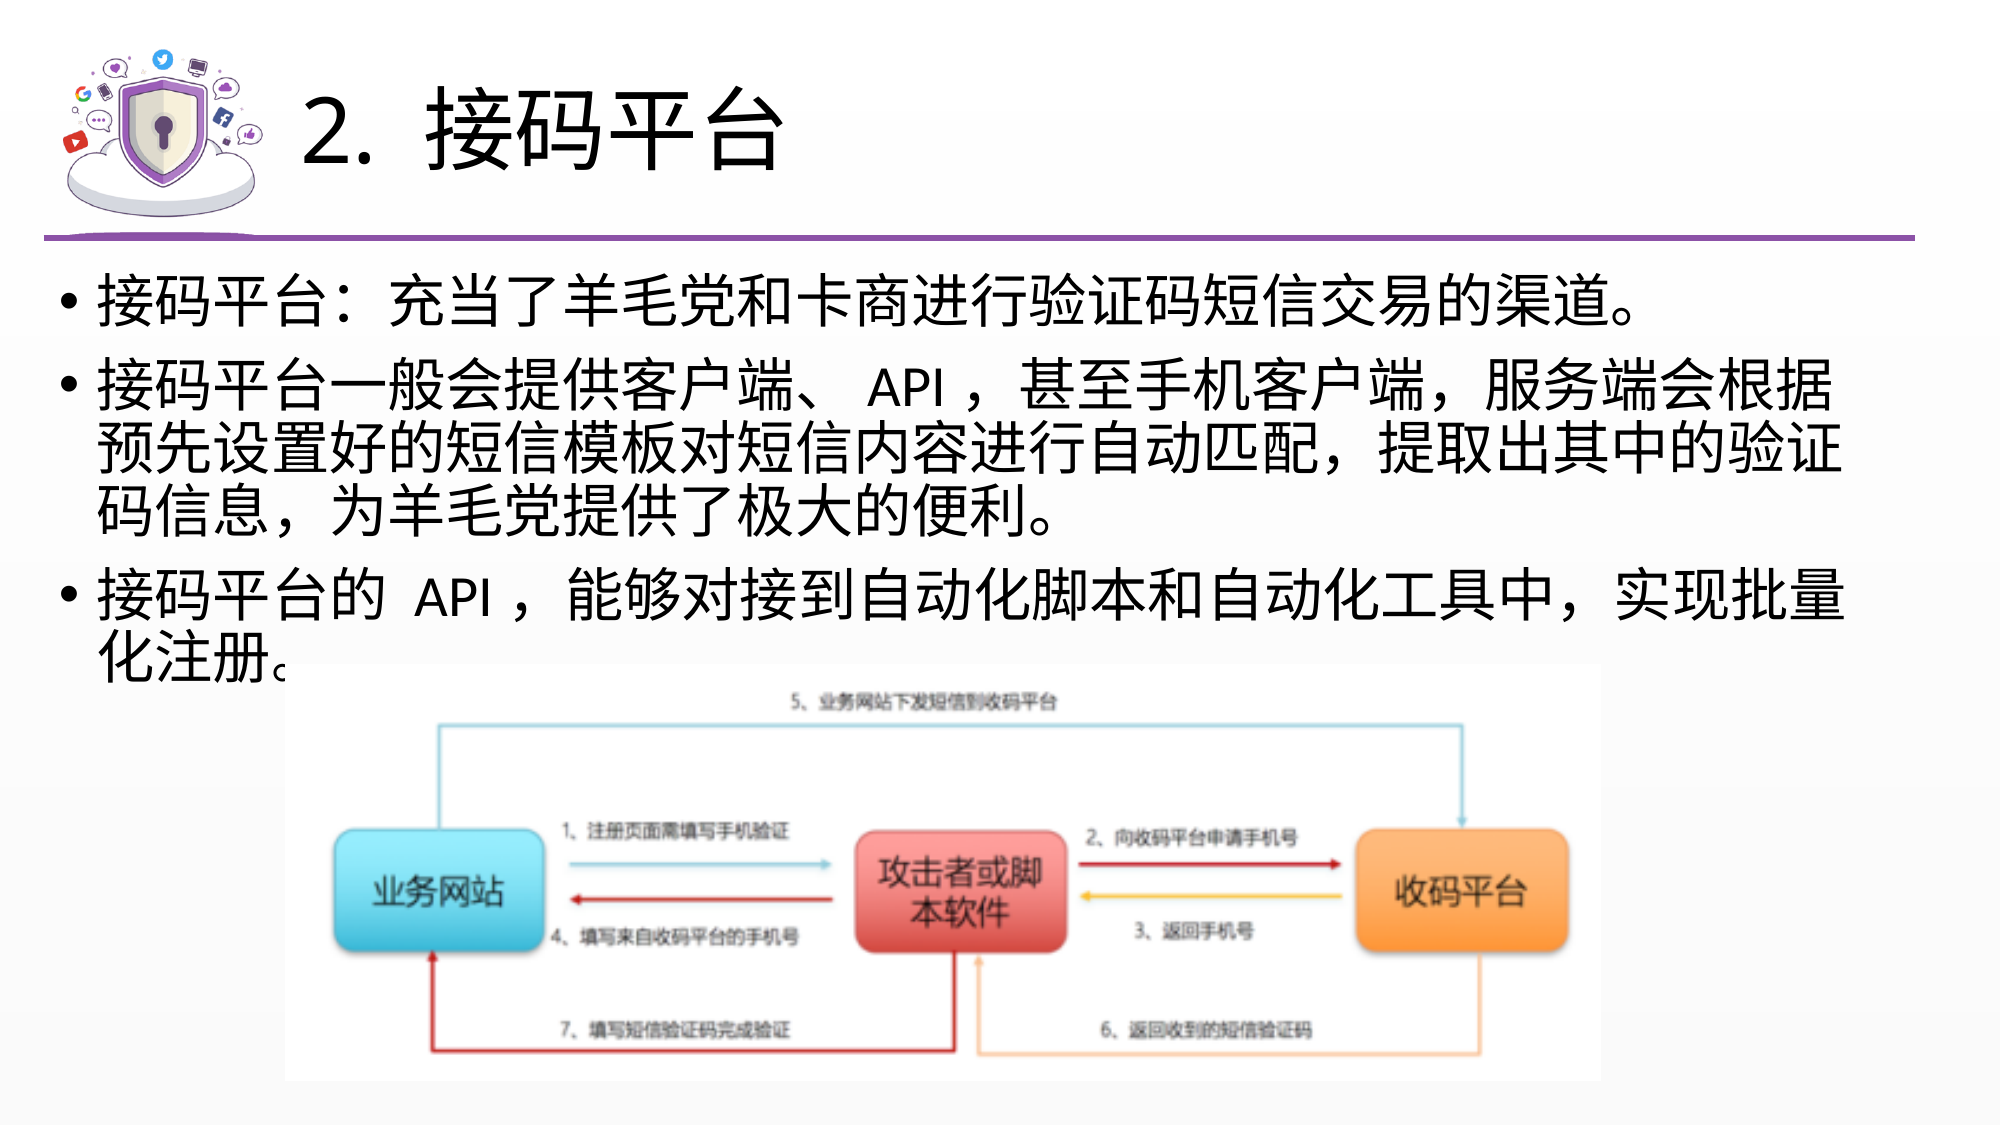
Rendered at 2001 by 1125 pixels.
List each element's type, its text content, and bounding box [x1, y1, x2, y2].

title 2. 接码平台 [285, 45, 1863, 224]
picture [285, 664, 1601, 1081]
picture [33, 19, 292, 278]
list 接码平台：充当了羊毛党和卡商进行验证码短信交易的渠道。 接码平台一般会提供客户端、API，甚至手机客户端，服务端会根据预先设置好的短信模板对短信内容进行自动匹配，提取出其中的验证码信息，为羊毛党提供了极大的便利。 接码平台的 API，能够对接到自动化脚本和自动化工具中，实现批量化注册。 [43, 264, 1863, 1014]
